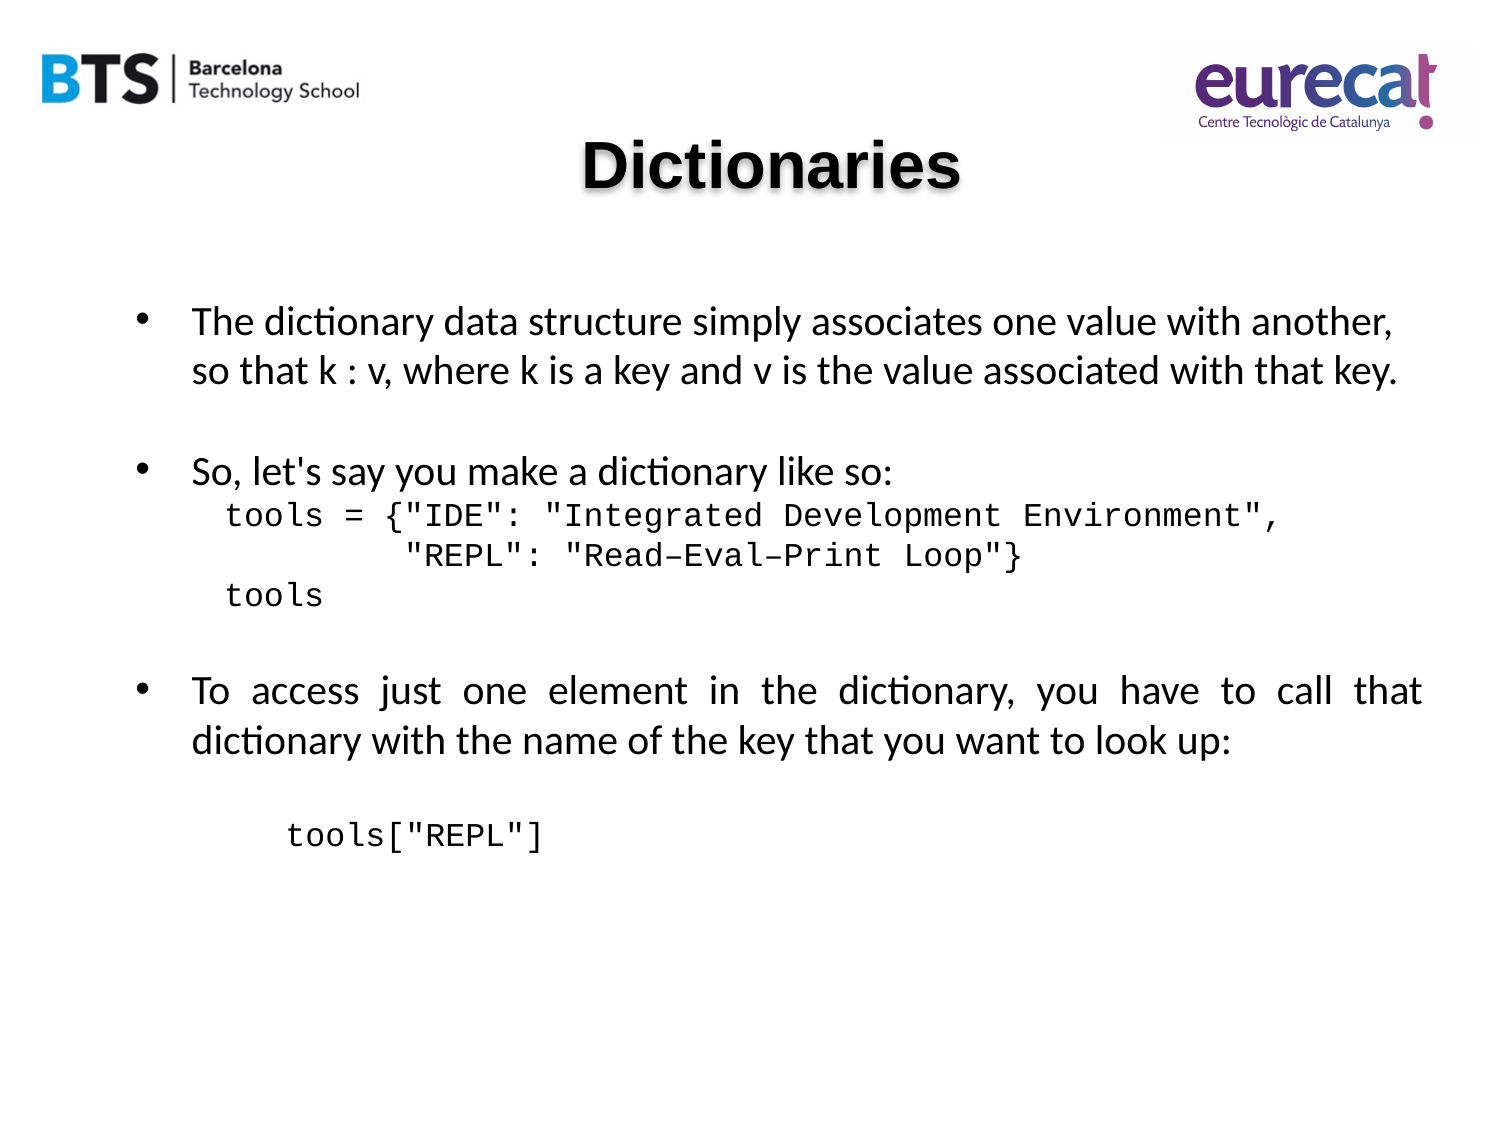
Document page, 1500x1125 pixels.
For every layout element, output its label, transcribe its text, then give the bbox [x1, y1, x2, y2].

text_box Dictionaries [0, 59, 1500, 265]
picture [20, 38, 382, 119]
text_box The dictionary data structure simply associates one value with another, so that k : v, where k is a key and v is the value associated with that key. So, let's say you make a dictionary like so: tools = {"IDE": "Integrated Development Environment", "REPL": "Read–Eval–Print Loop"} tools To access just one element in the dictionary, you have to call that dictionary with the name of the key that you want to look up: tools["REPL"] [120, 285, 1439, 861]
picture [1158, 41, 1475, 143]
